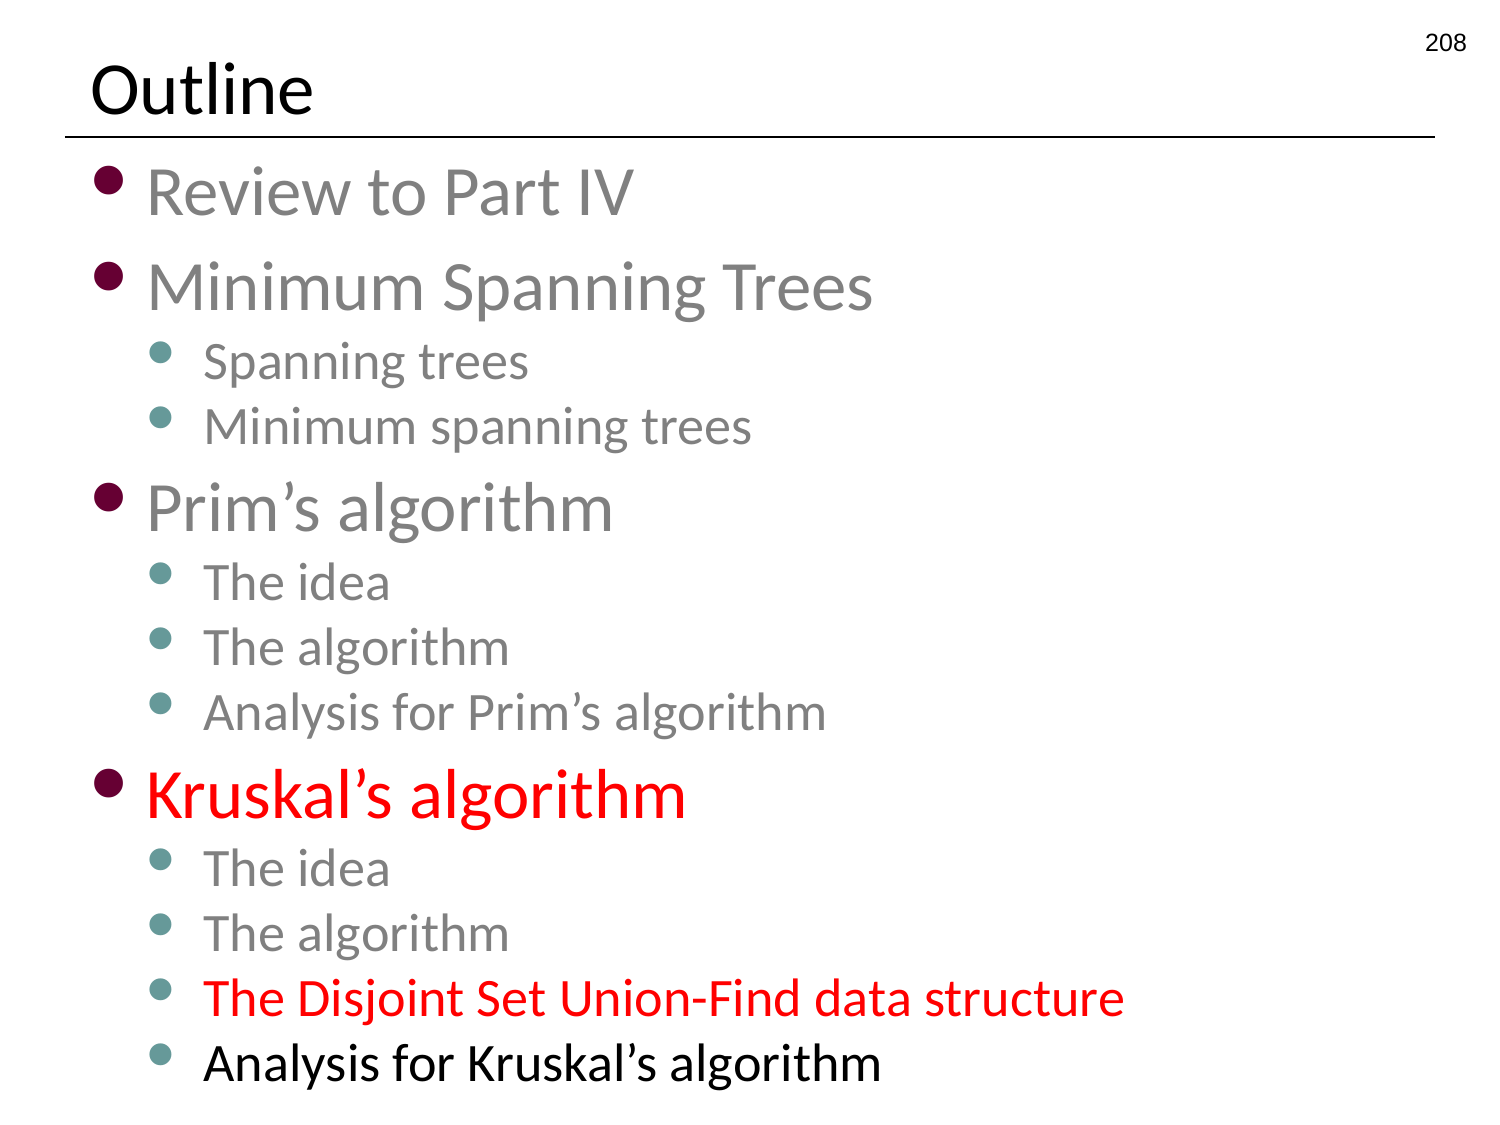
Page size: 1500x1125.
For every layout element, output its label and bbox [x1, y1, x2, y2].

slide_number [1131, 18, 1483, 62]
title [75, 20, 1425, 138]
list [75, 137, 1471, 1071]
